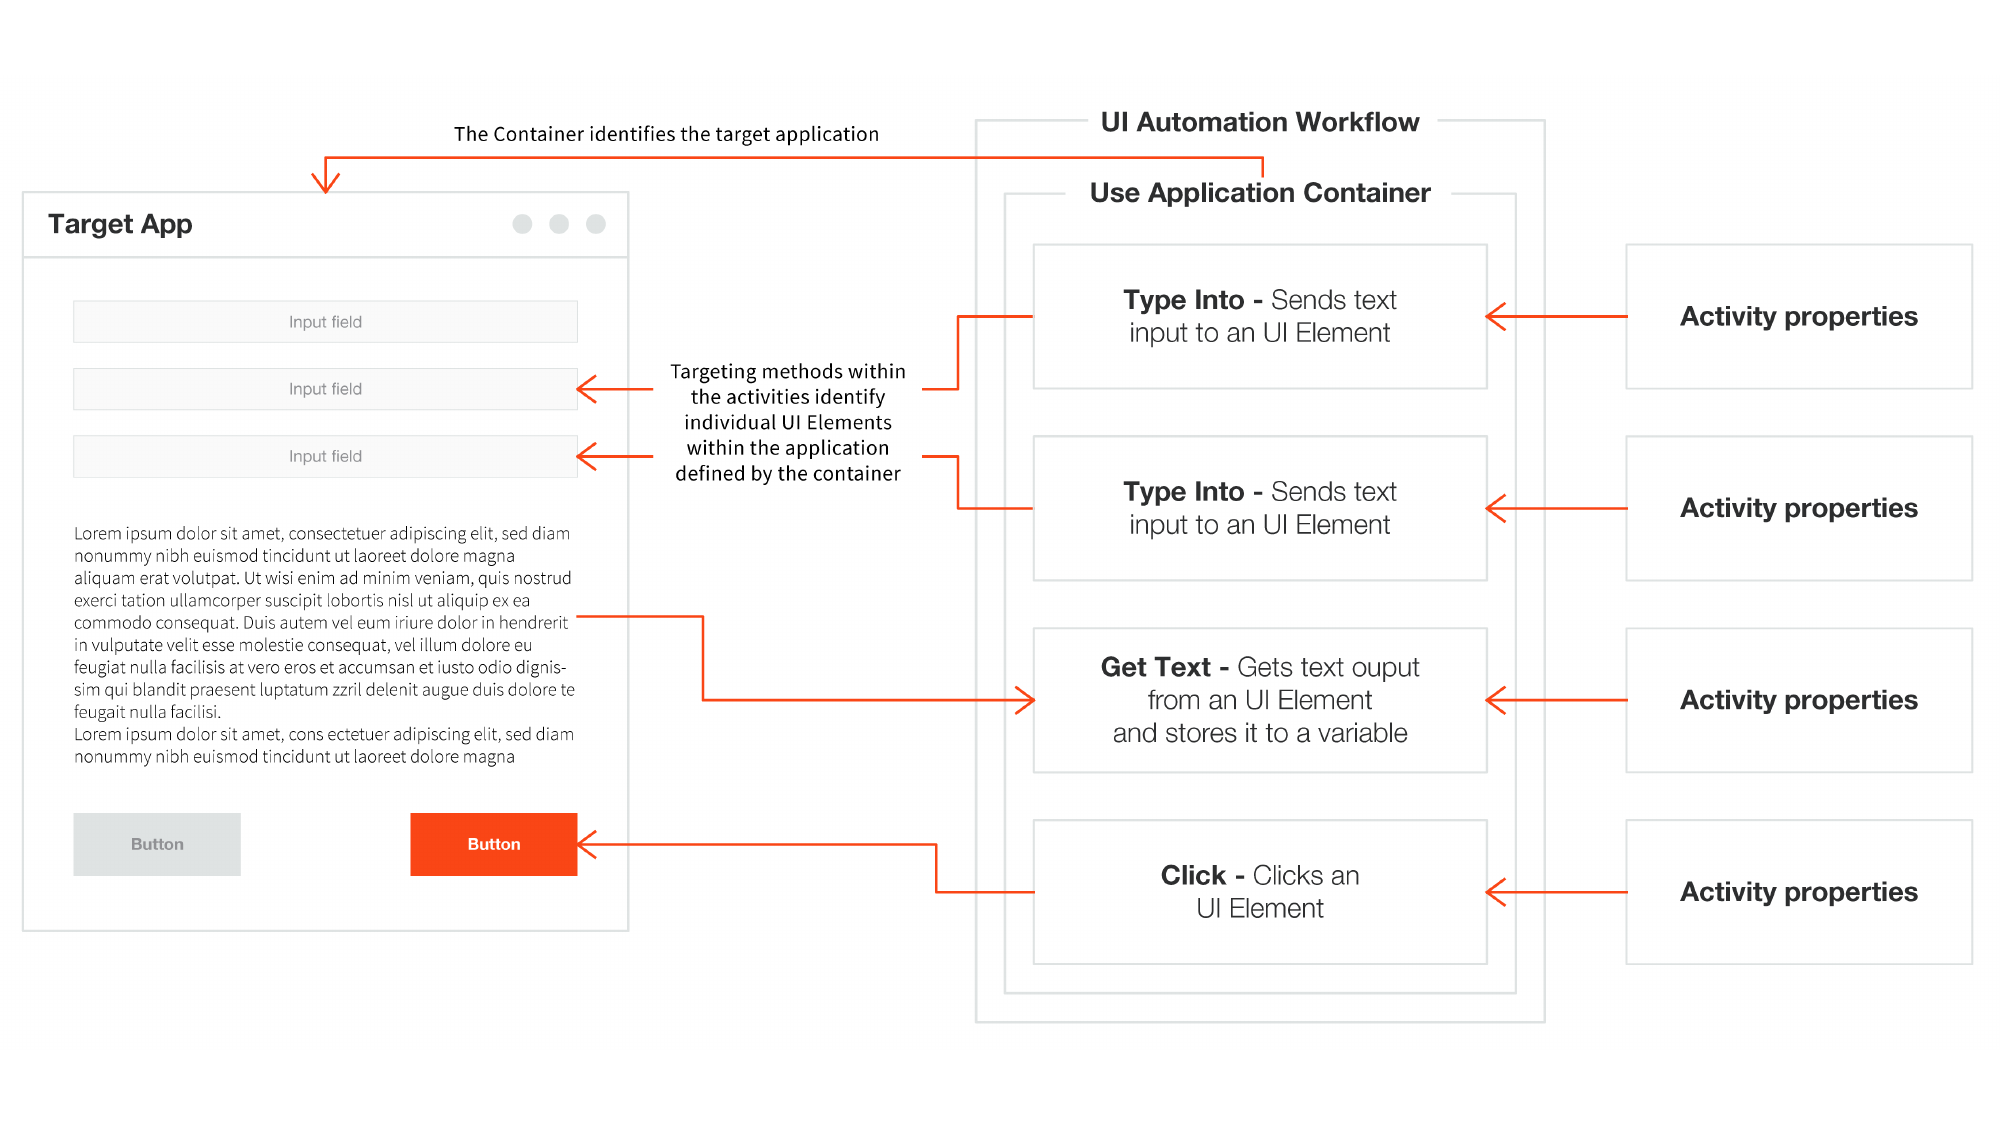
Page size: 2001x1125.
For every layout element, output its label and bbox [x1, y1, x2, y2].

picture [0, 75, 2000, 1050]
